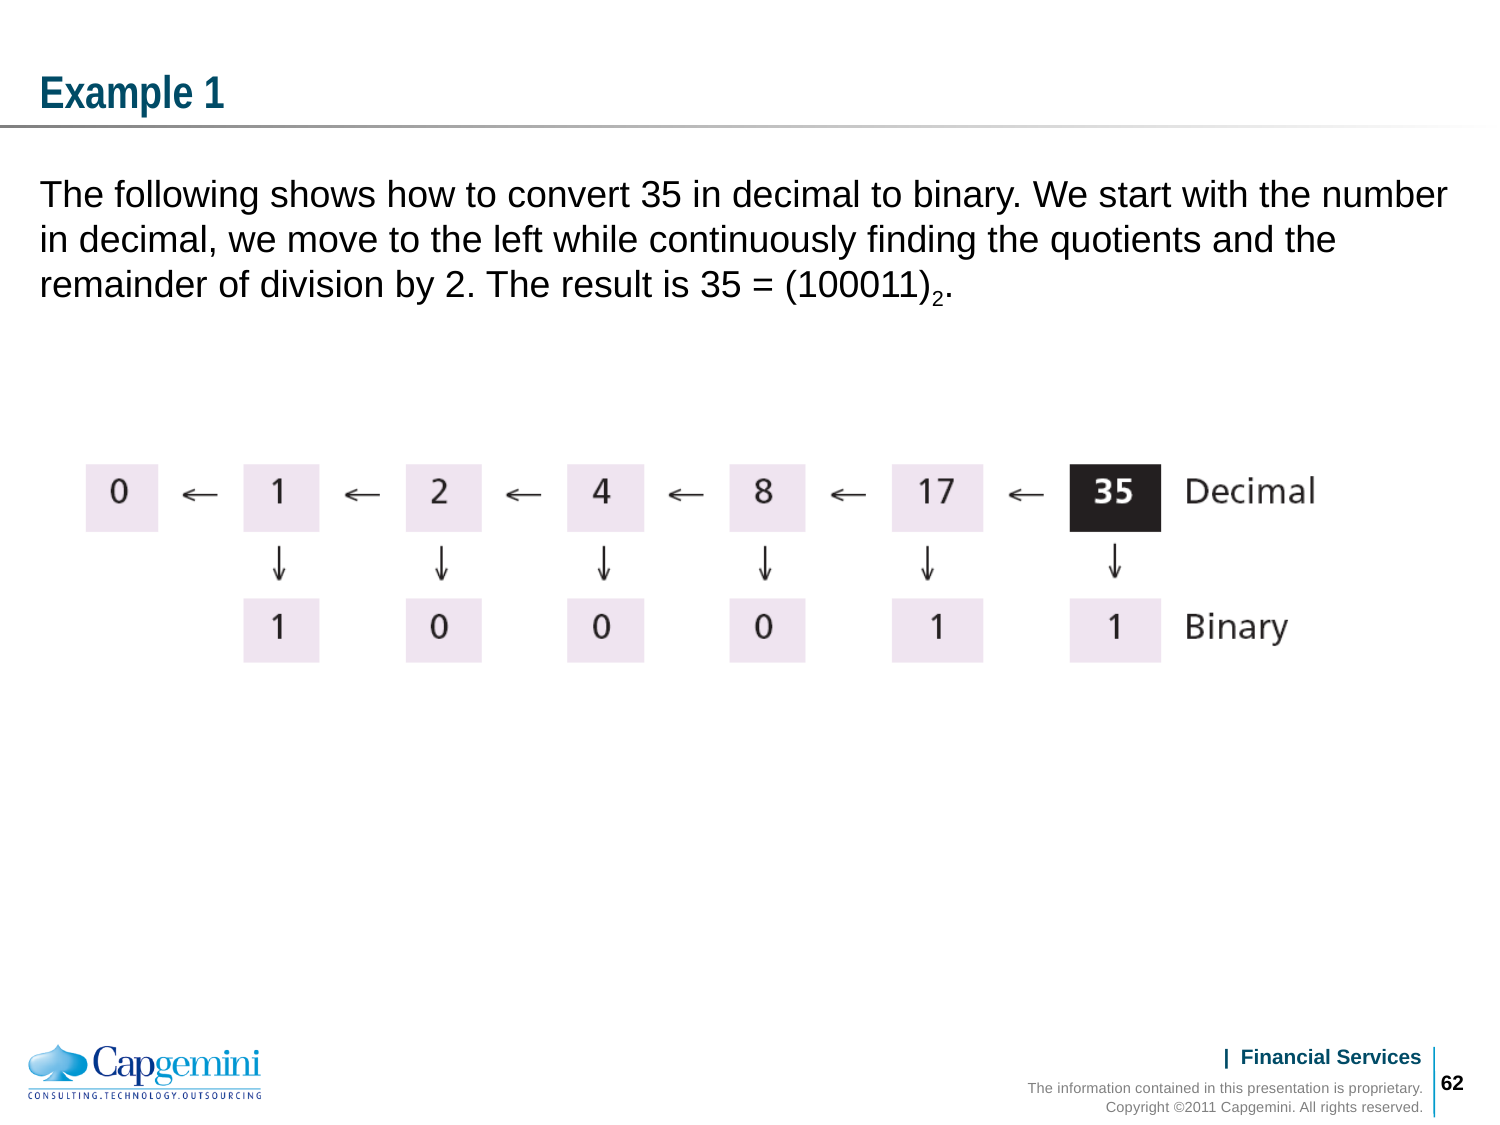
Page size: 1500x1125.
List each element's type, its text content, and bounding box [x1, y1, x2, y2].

title Example 1 [39, 34, 1470, 126]
picture [26, 1043, 263, 1100]
list The following shows how to convert 35 in decimal to binary. We start with the number in decimal, we move to the left while continuously finding the quotients and the remainder of division by 2. The result is 35 = (100011)2. [39, 162, 1465, 988]
picture [67, 437, 1338, 689]
